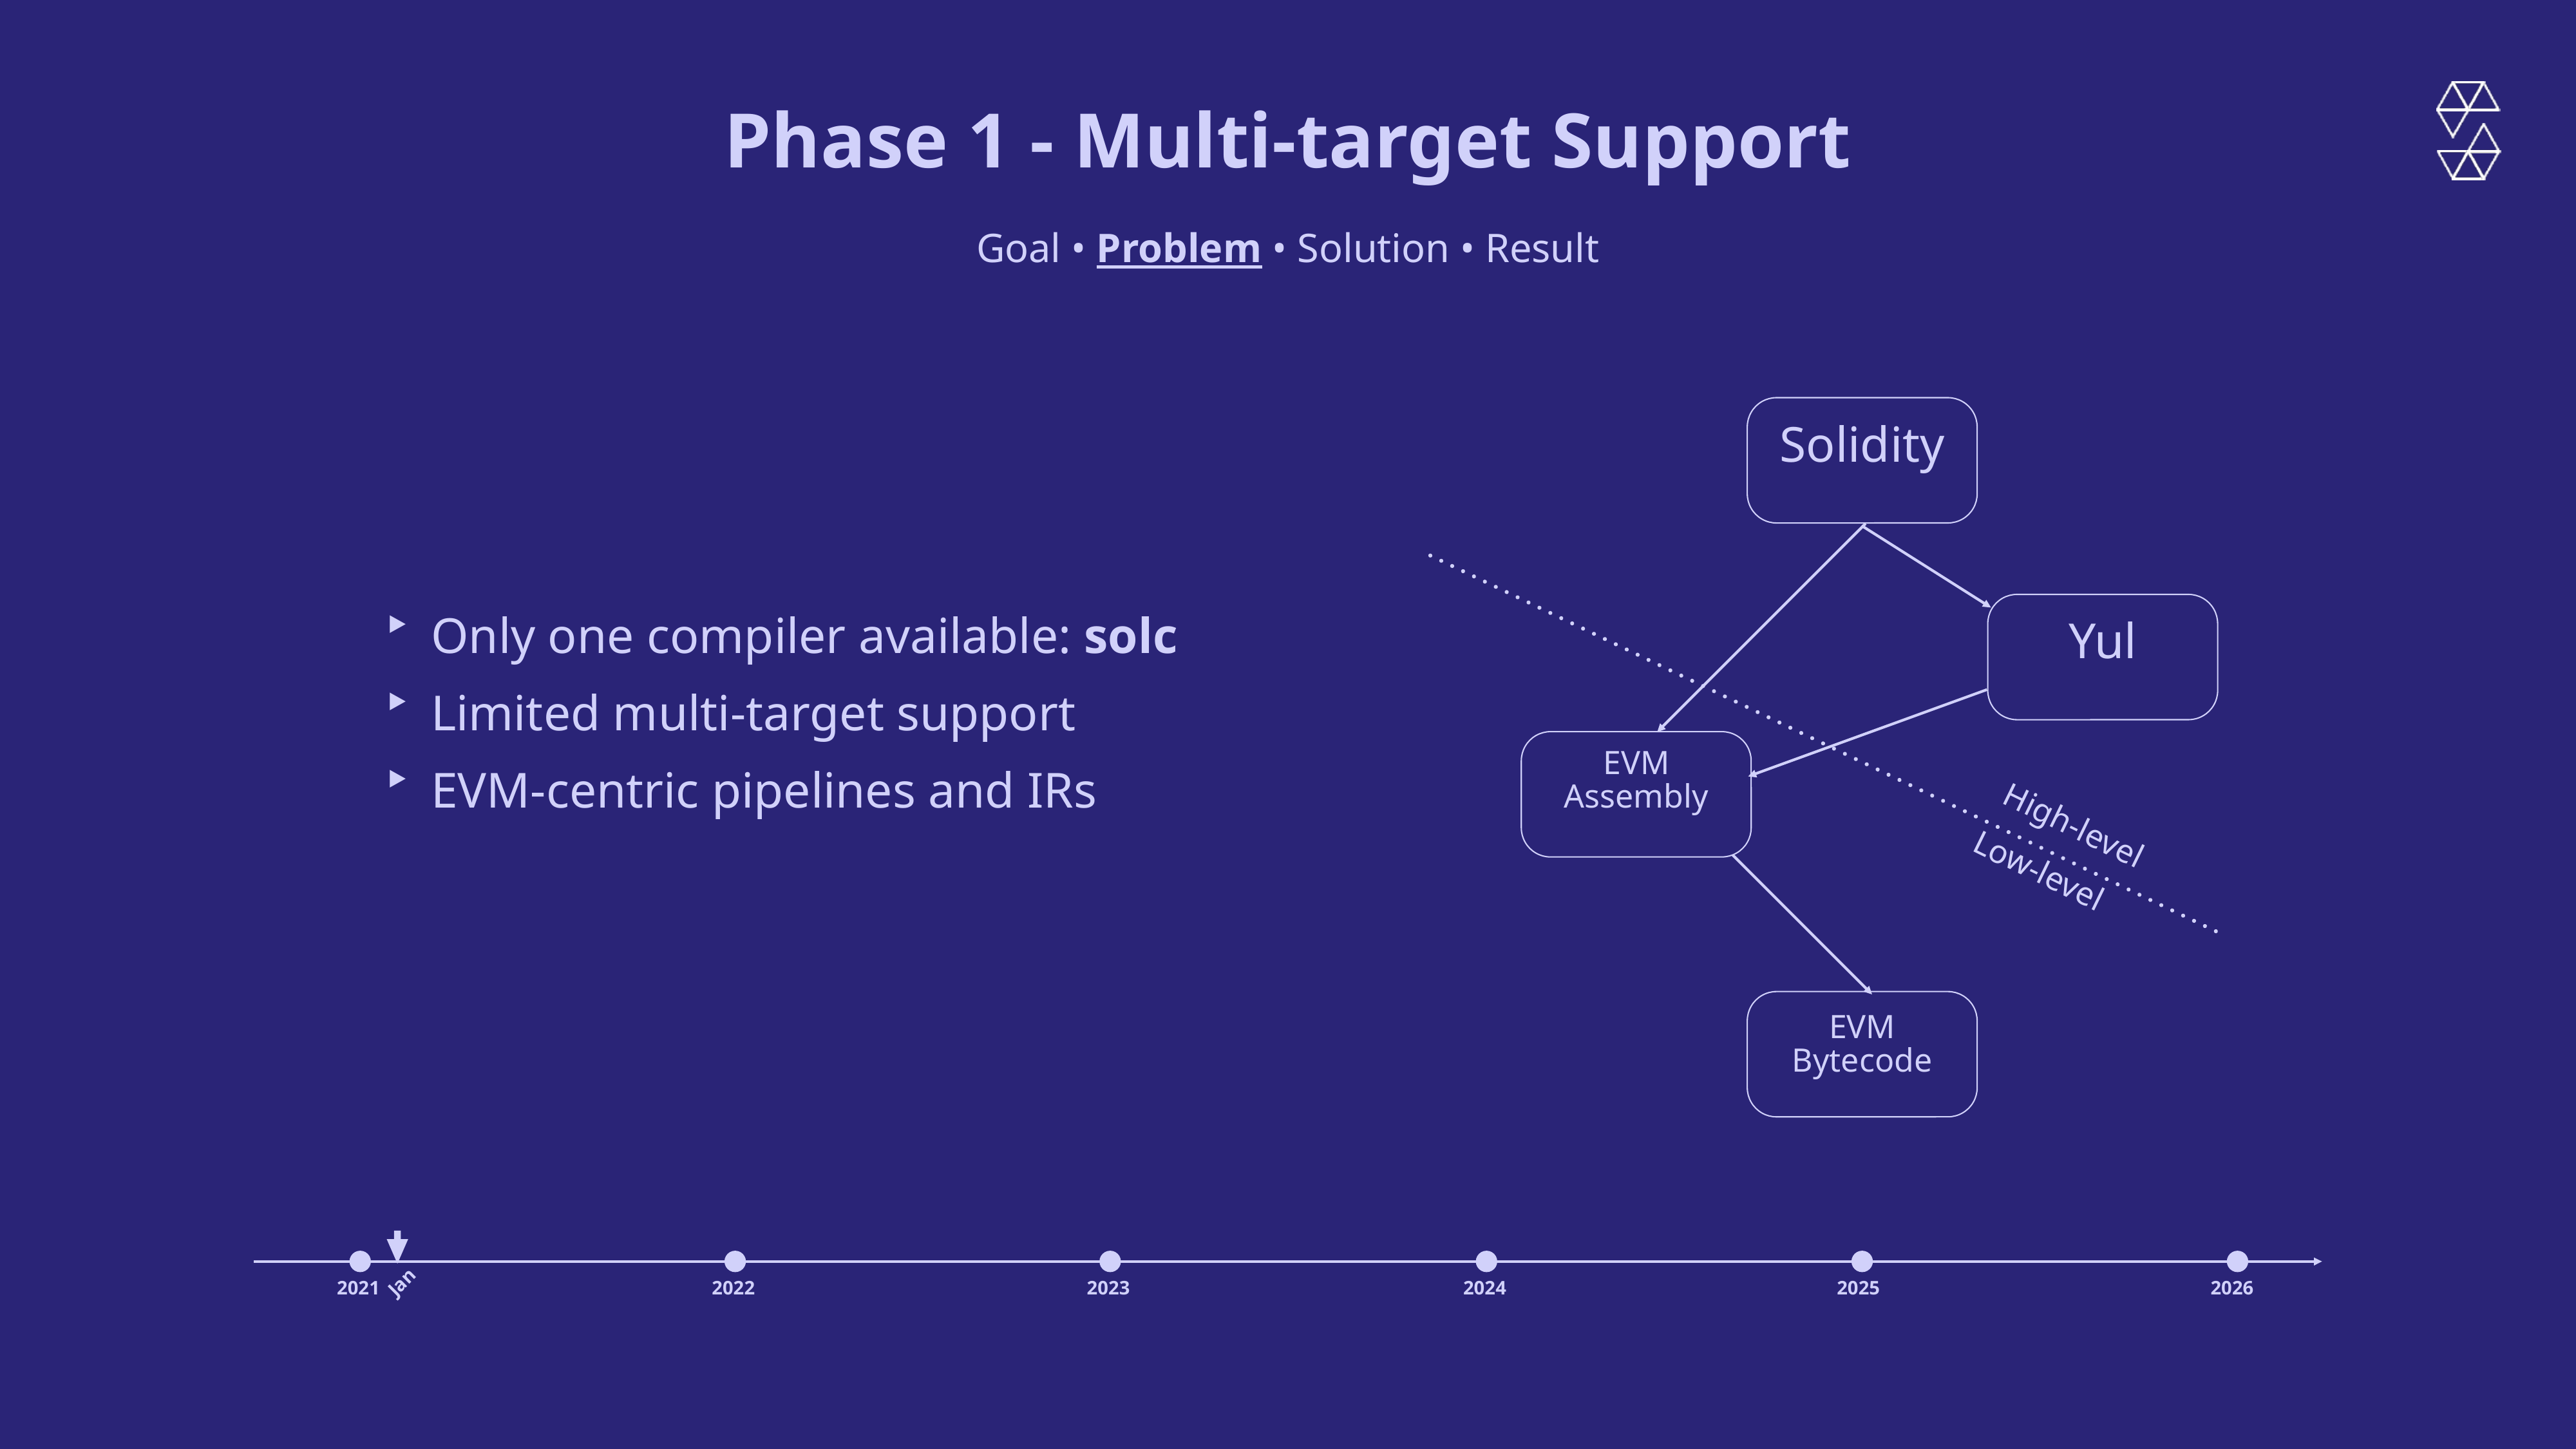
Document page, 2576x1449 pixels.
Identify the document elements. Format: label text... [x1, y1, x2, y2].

text_box EVM Assembly [1558, 766, 1714, 814]
text_box [2249, 1257, 2322, 1266]
text_box [1747, 397, 1978, 524]
text_box Only one compiler available: solc Limited multi-target support EVM-centric pipelines and IRs [377, 625, 1184, 820]
text_box [386, 1230, 408, 1264]
text_box High-level [1991, 770, 2162, 886]
text_box Phase 1 - Multi-target Support [719, 97, 1857, 189]
text_box Goal • Problem • Solution • Result [312, 215, 2264, 279]
text_box [1851, 1251, 1873, 1273]
text_box [1863, 527, 1991, 608]
text_box [1475, 1251, 1497, 1273]
text_box 2024 [1457, 1273, 1515, 1304]
text_box [1747, 991, 1978, 1117]
text_box 2022 [706, 1273, 764, 1304]
text_box [2226, 1251, 2249, 1273]
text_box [2436, 81, 2501, 181]
text_box [349, 1251, 371, 1273]
text_box Yul [2063, 651, 2143, 663]
text_box Jan [377, 1245, 440, 1308]
text_box EVM Bytecode [1786, 1030, 1938, 1079]
text_box [1521, 732, 1752, 857]
text_box [1748, 689, 1987, 778]
text_box [1732, 855, 1872, 995]
text_box Low-level [1960, 818, 2132, 933]
text_box 2023 [1081, 1273, 1139, 1304]
text_box [1987, 594, 2218, 720]
text_box [1099, 1251, 1121, 1273]
text_box 2025 [1831, 1273, 1889, 1304]
text_box 2026 [2205, 1273, 2263, 1304]
text_box [1657, 523, 1866, 732]
text_box 2021 [331, 1273, 389, 1304]
text_box [724, 1251, 746, 1273]
text_box Solidity [1774, 454, 1950, 466]
